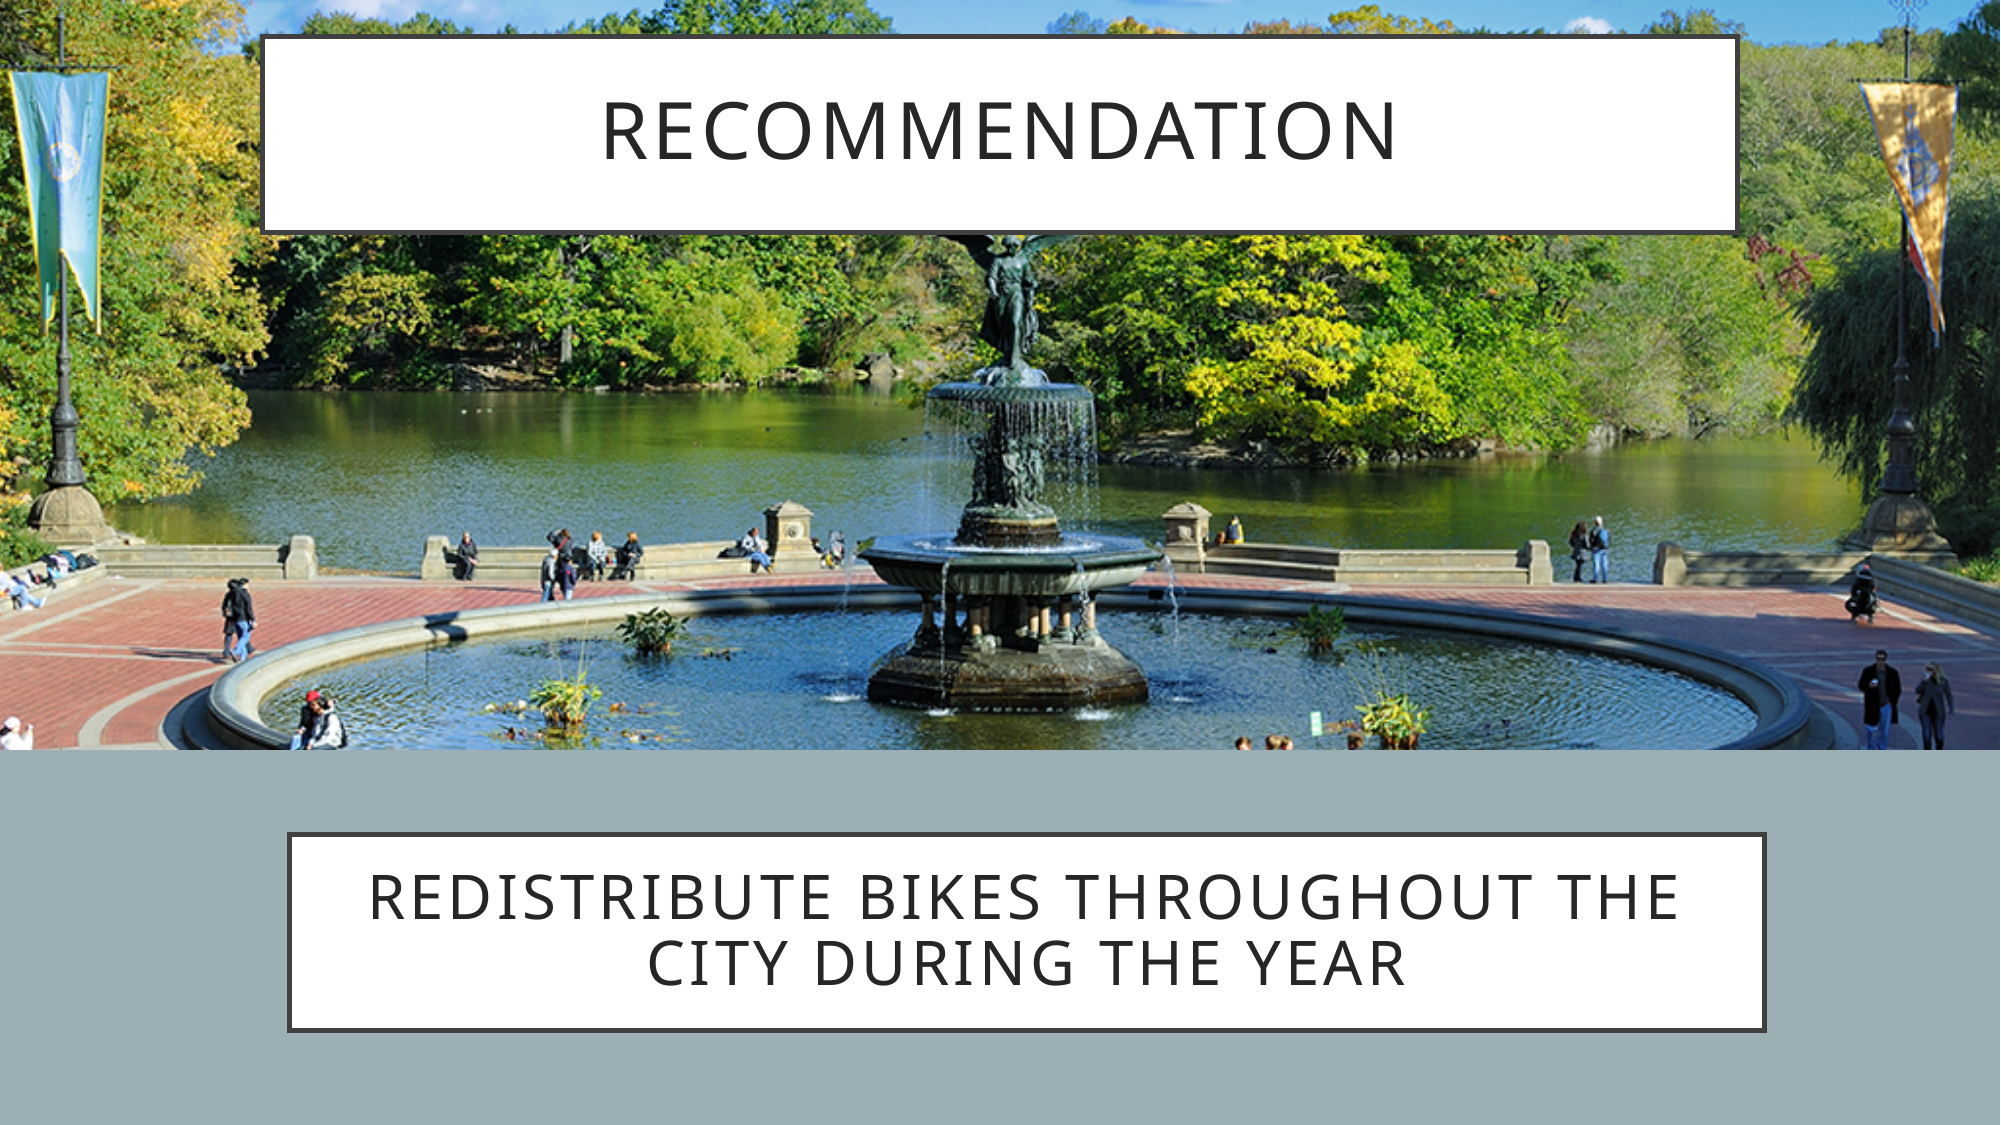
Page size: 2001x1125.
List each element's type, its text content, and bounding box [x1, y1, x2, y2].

picture [0, 0, 2000, 750]
text_box Redistribute bikes throughout the city during the year [289, 834, 1765, 1031]
